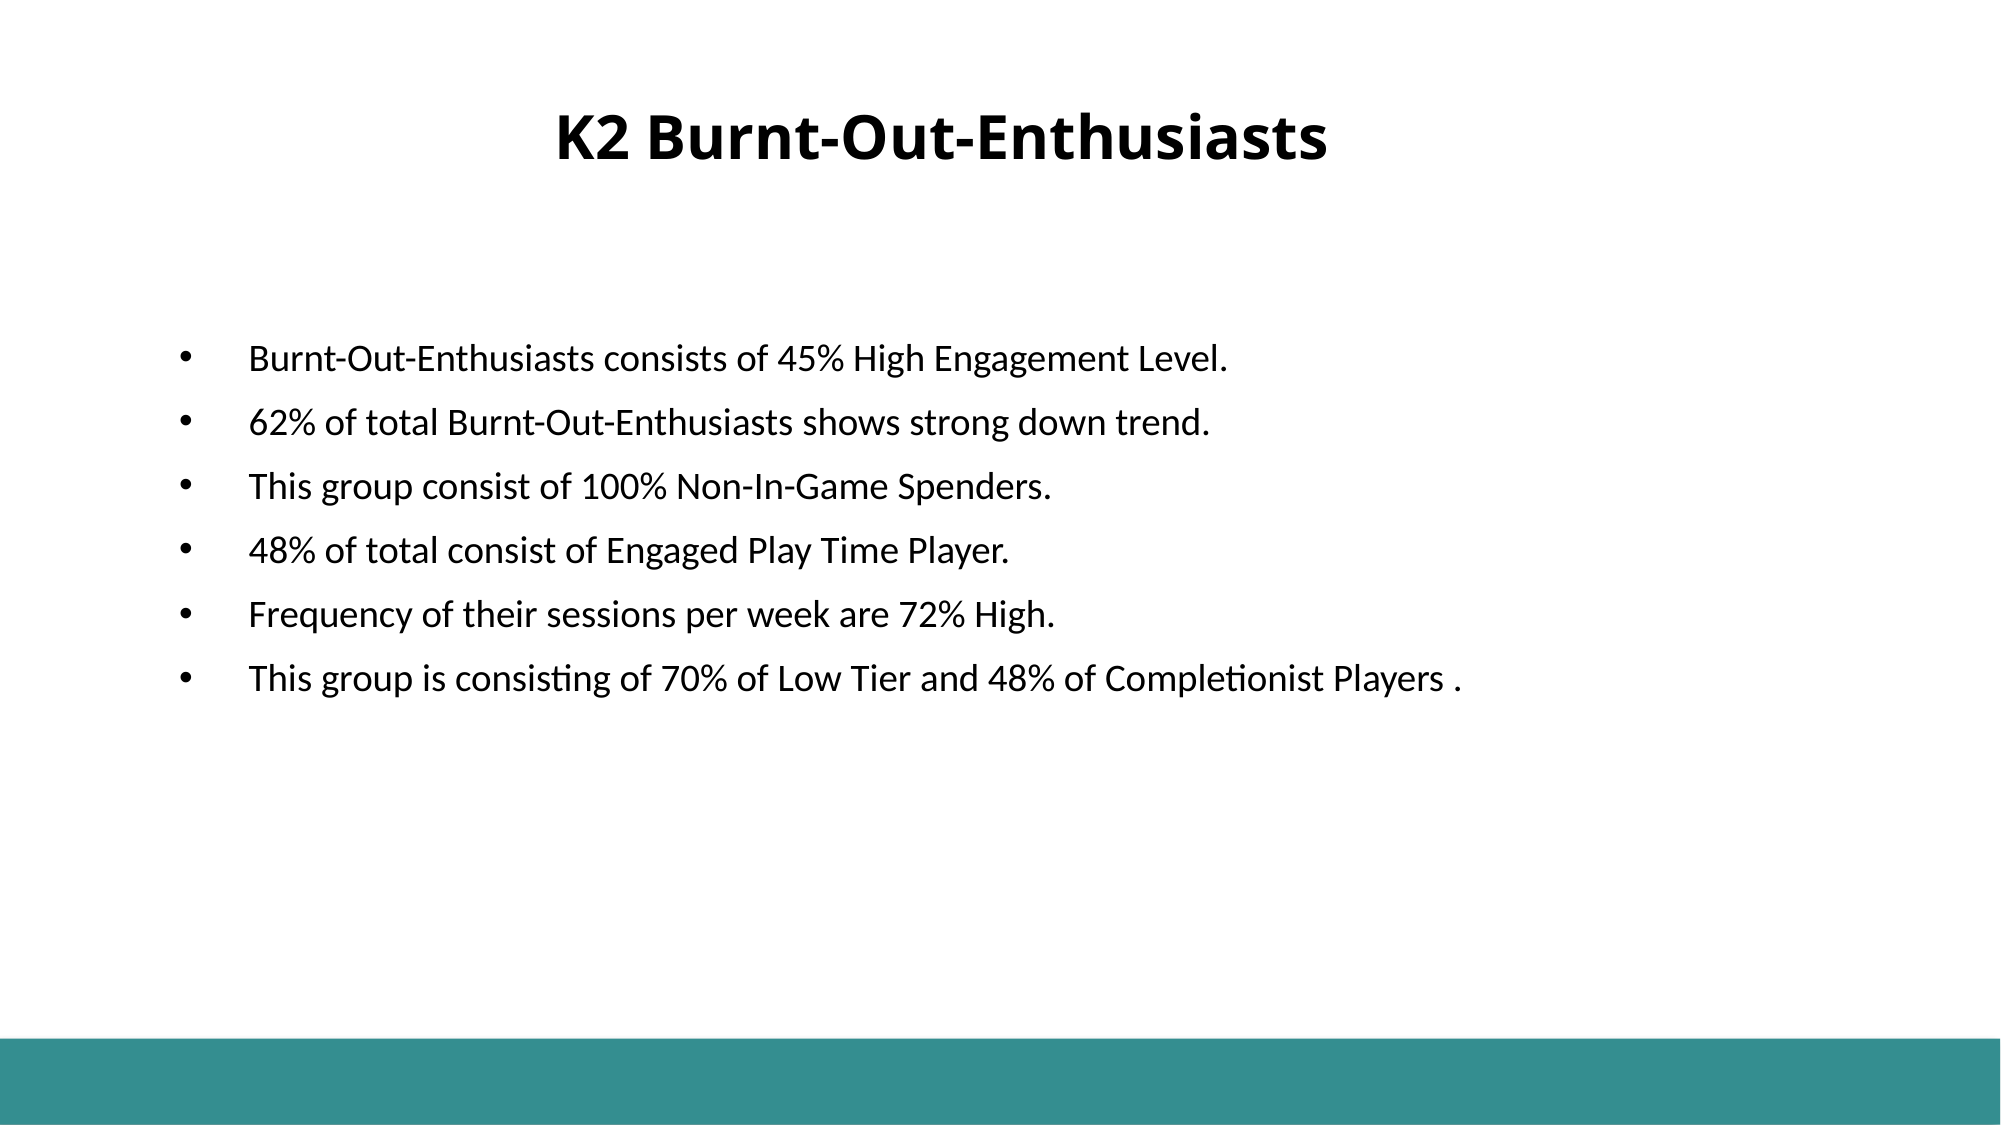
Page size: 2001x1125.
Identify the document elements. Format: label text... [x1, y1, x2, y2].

title K2 Burnt-Out-Enthusiasts [66, 0, 1818, 187]
list Burnt-Out-Enthusiasts consists of 45% High Engagement Level. 62% of total Burnt-Out-Enthusiasts shows strong down trend. This group consist of 100% Non-In-Game Spenders. 48% of total consist of Engaged Play Time Player. Frequency of their sessions per week are 72% High. This group is consisting of 70% of Low Tier and 48% of Completionist Players . [137, 331, 1863, 981]
